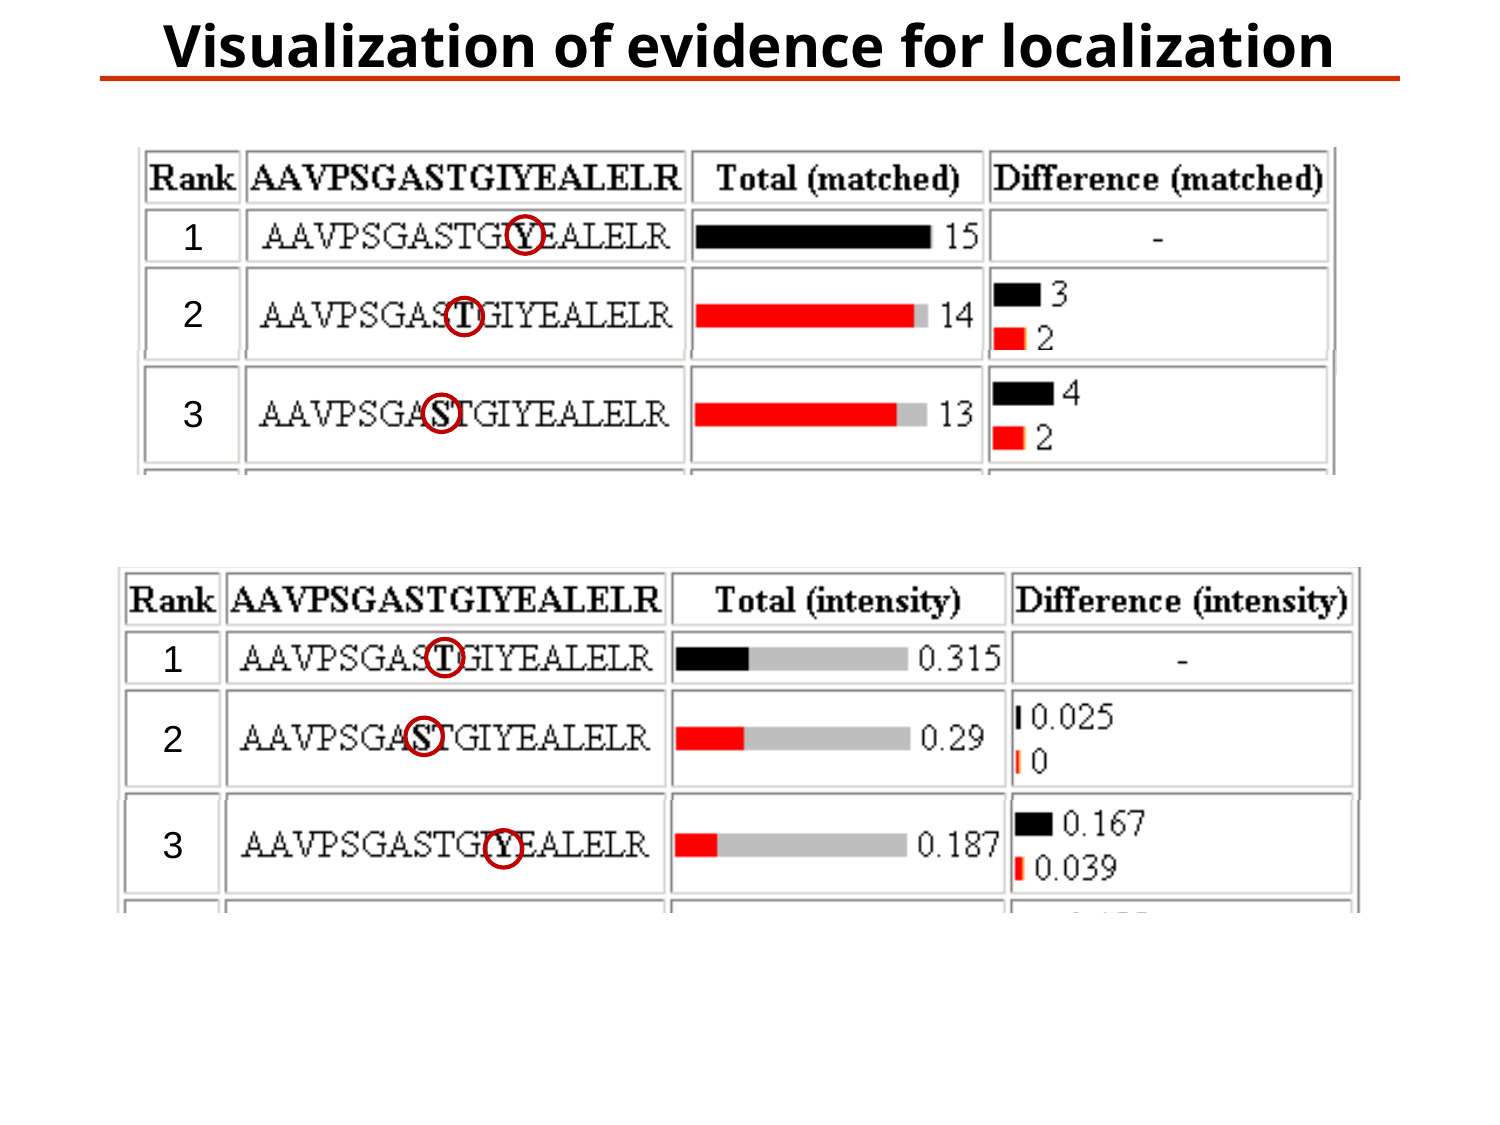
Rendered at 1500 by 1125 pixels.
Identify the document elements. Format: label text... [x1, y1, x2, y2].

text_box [136, 147, 1338, 476]
text_box Visualization of evidence for localization [0, 0, 1500, 88]
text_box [109, 567, 1376, 913]
